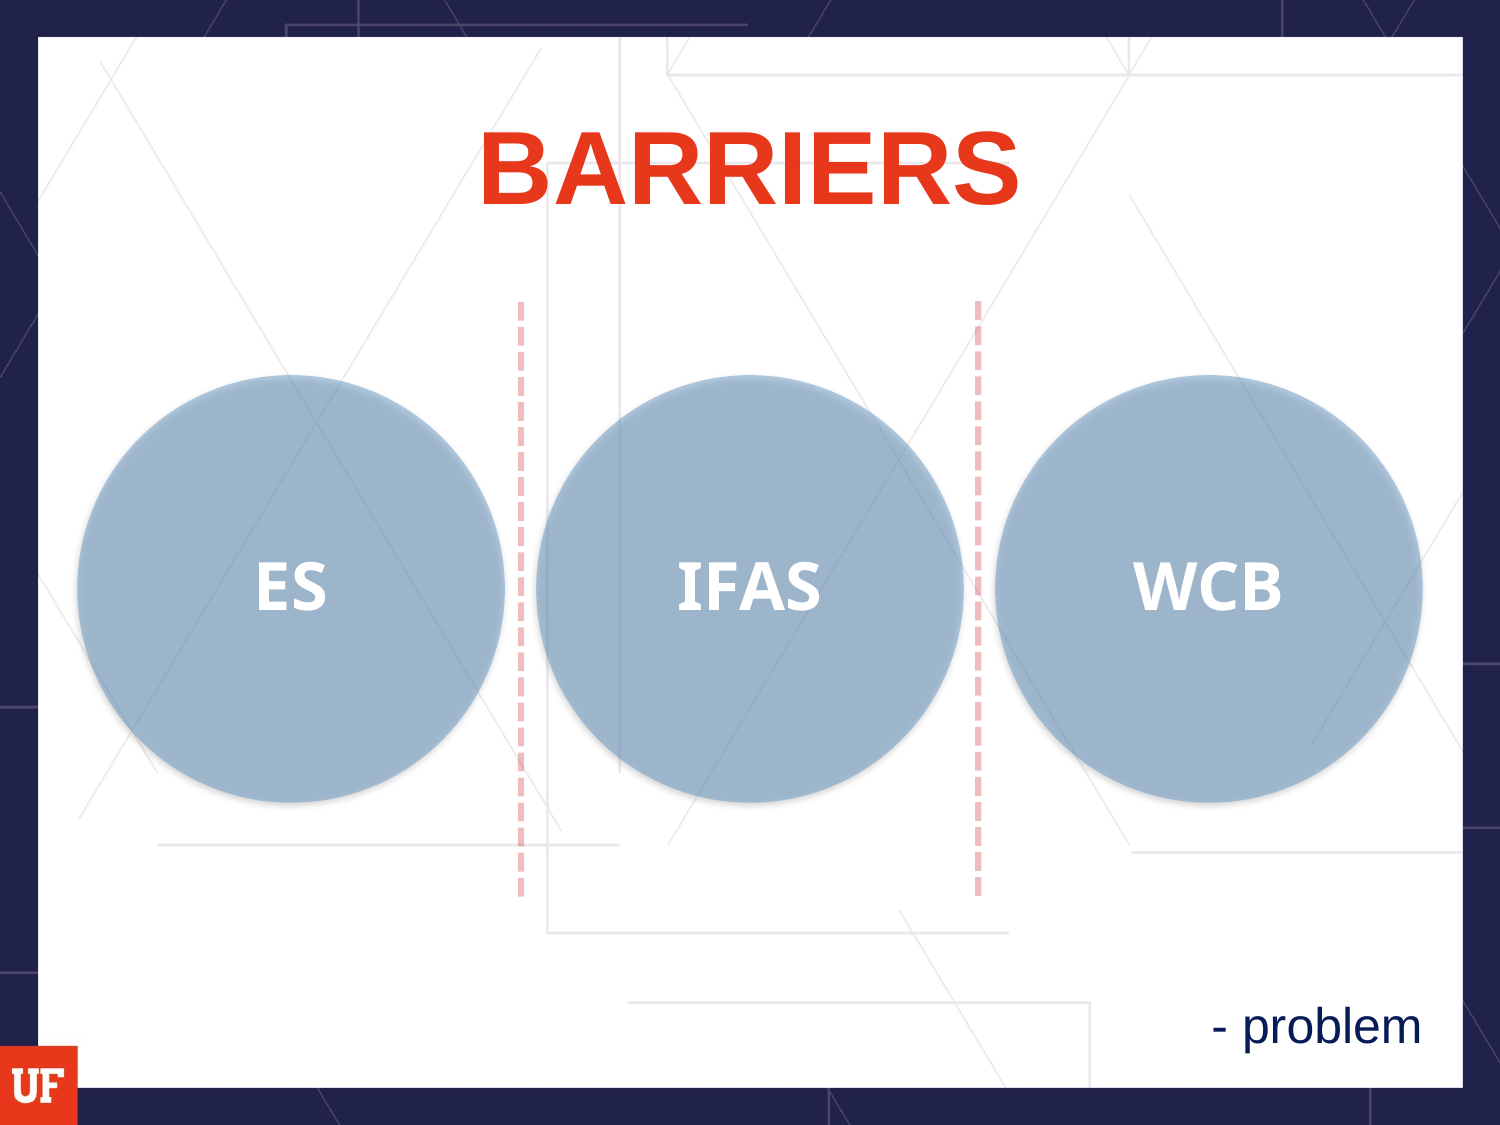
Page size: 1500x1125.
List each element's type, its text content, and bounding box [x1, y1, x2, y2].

text_box - problem [642, 985, 1438, 1061]
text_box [994, 374, 1423, 803]
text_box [76, 374, 506, 803]
title BARRIERS [62, 62, 1438, 263]
picture [0, 0, 1500, 1125]
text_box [535, 374, 964, 803]
